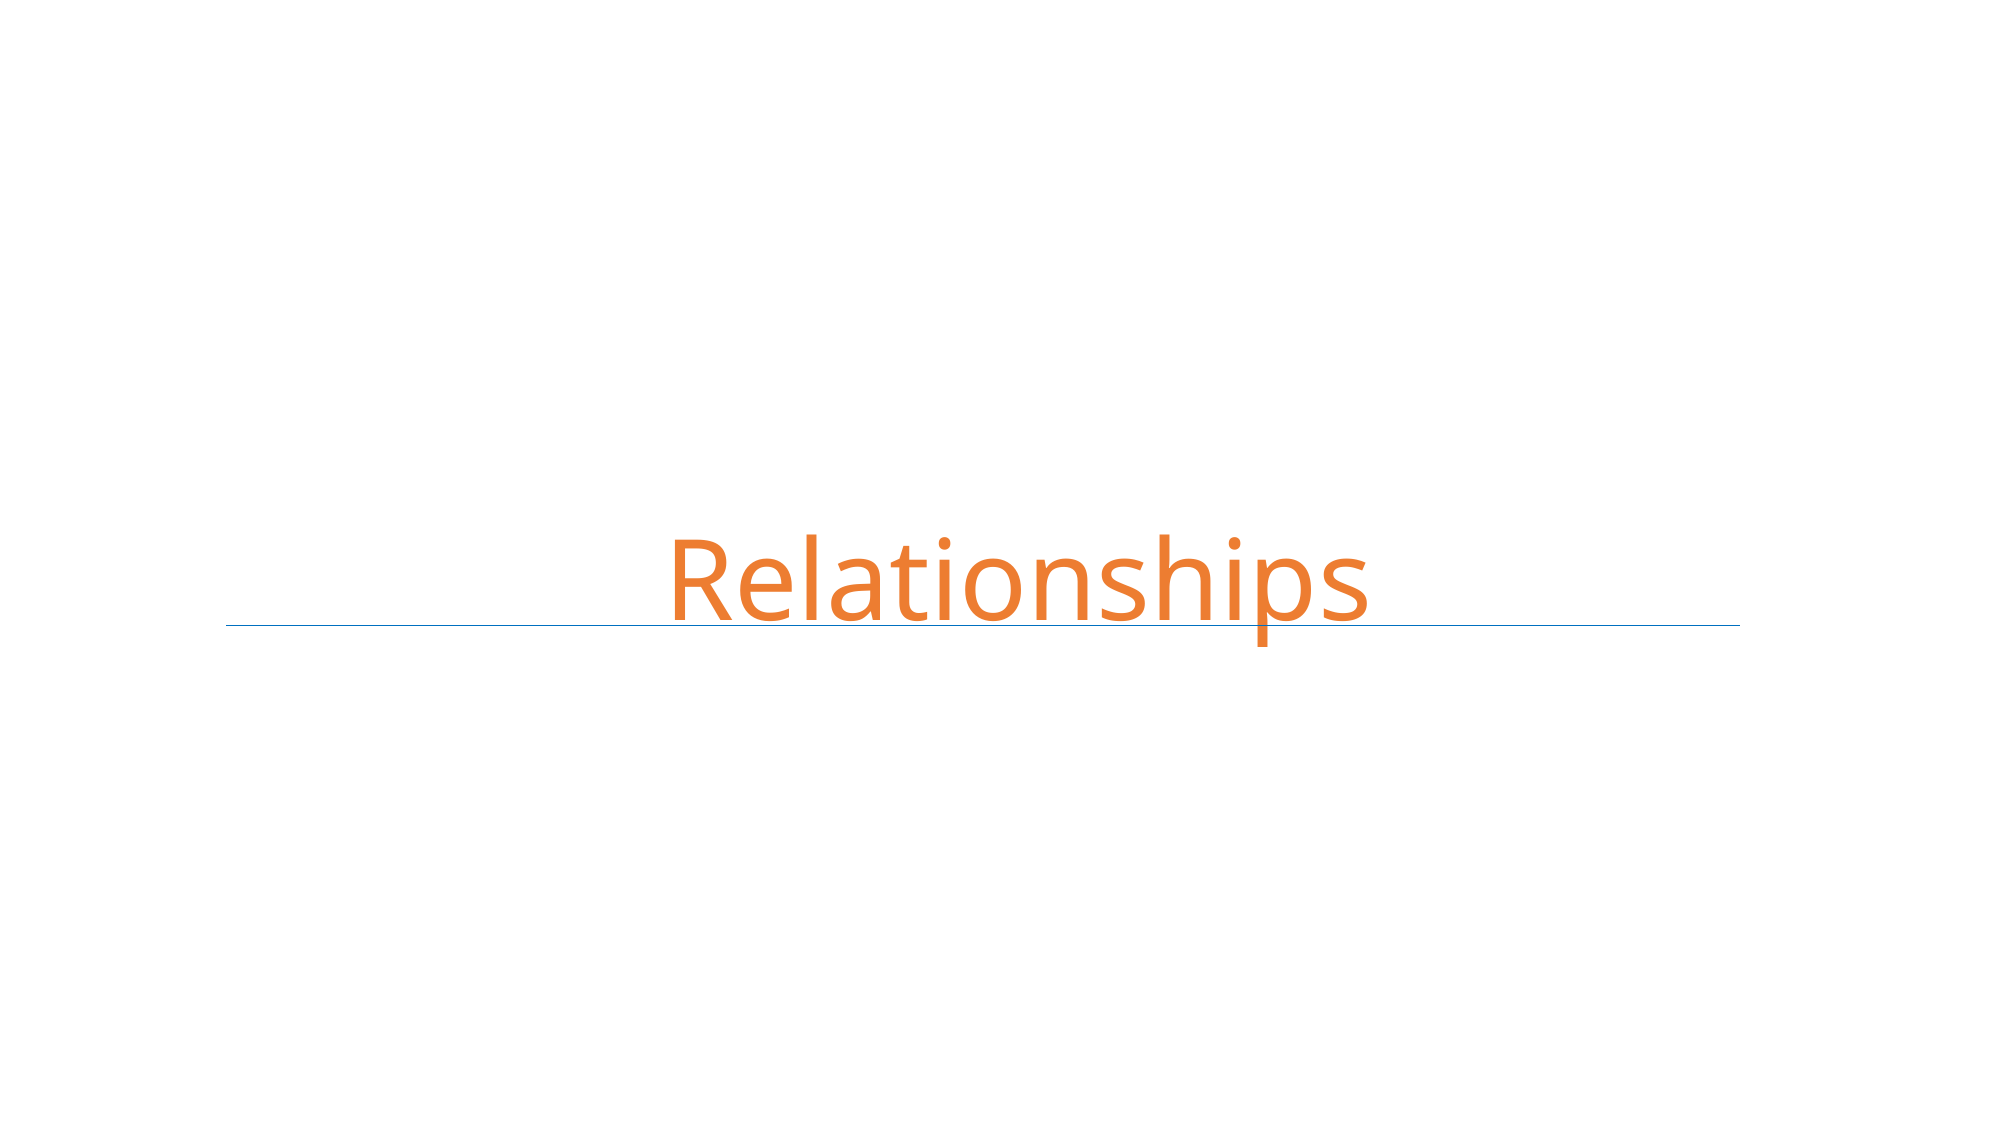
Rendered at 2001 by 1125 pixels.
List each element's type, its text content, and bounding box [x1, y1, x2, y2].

text_box Relationships [349, 515, 1688, 625]
